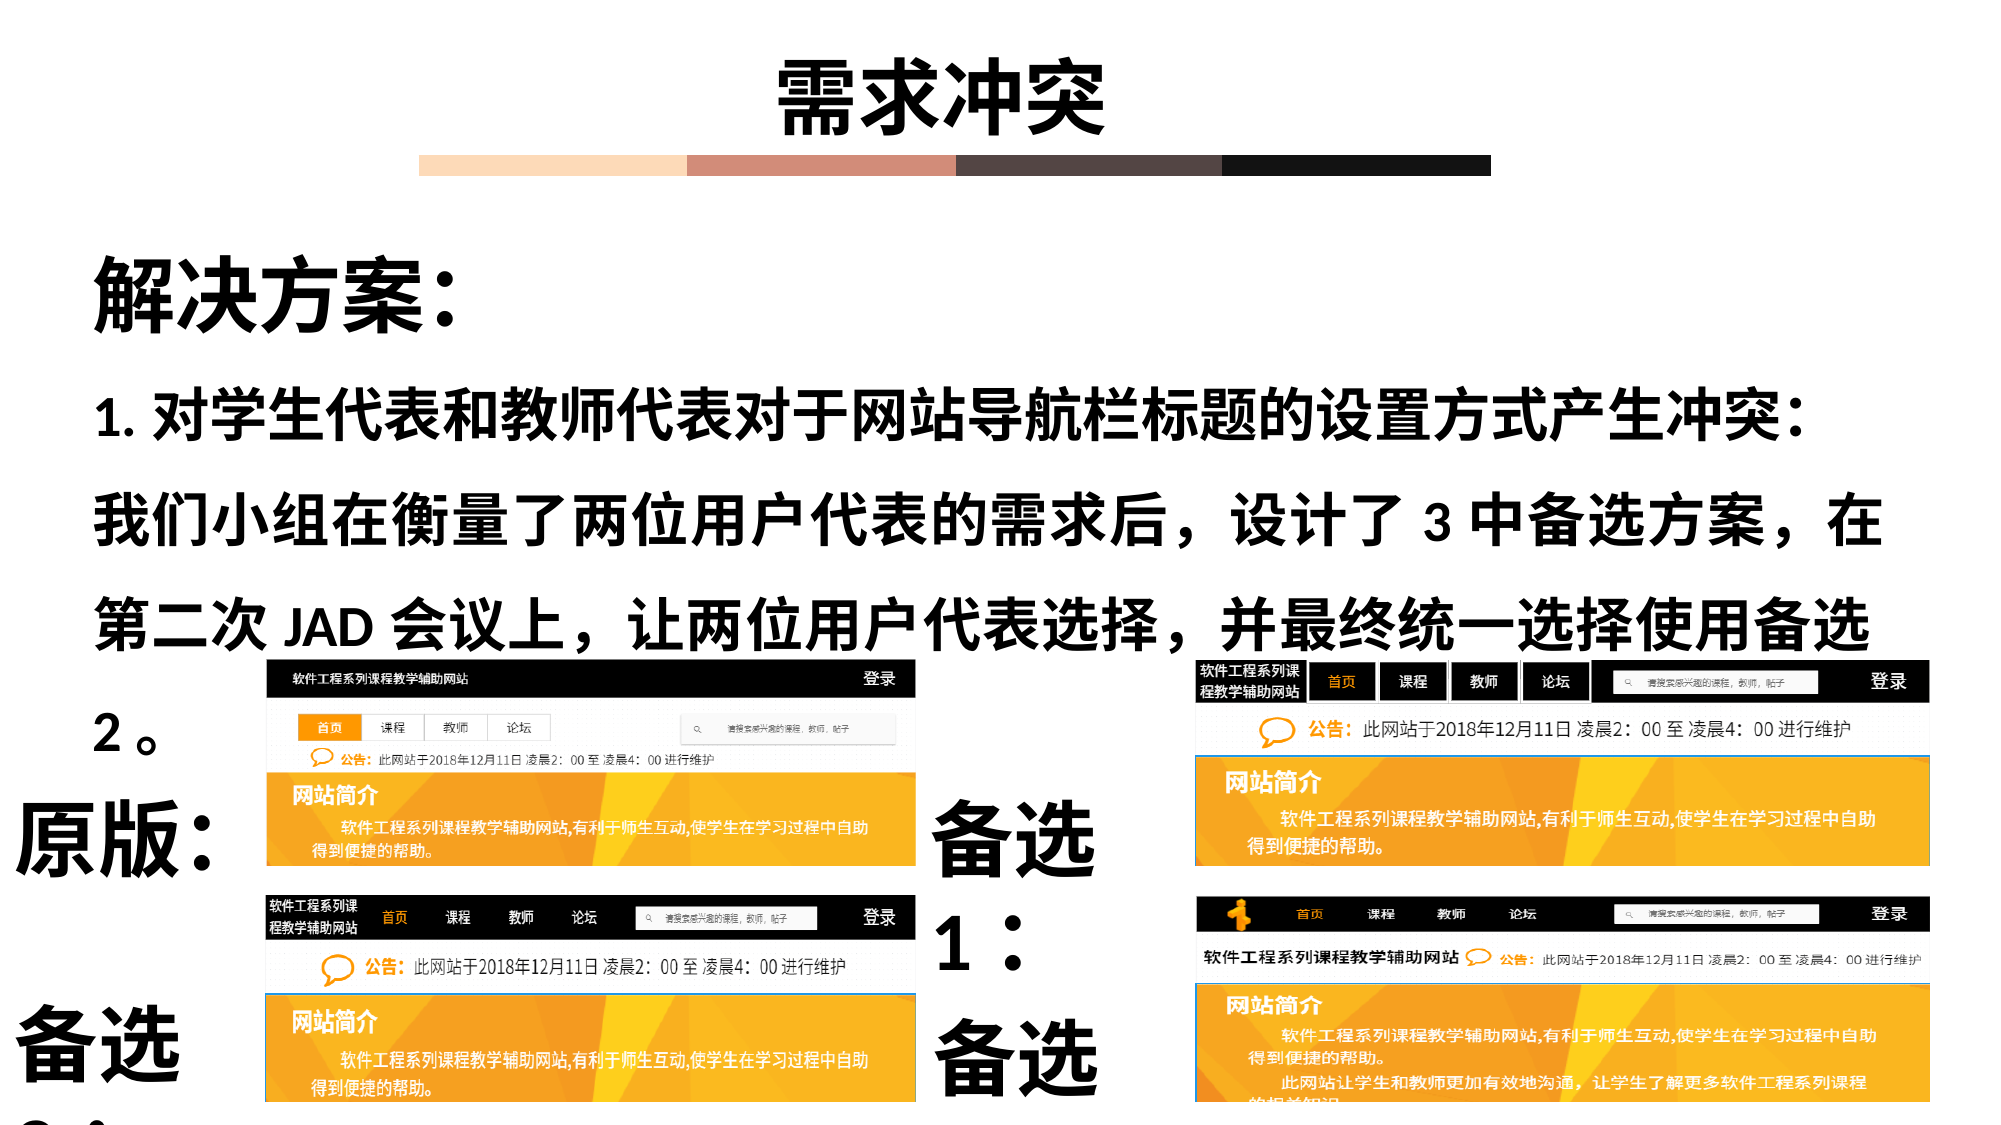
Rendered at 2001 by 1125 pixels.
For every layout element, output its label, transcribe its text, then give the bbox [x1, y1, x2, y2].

picture [265, 895, 916, 1102]
text_box 备选3： [918, 998, 1172, 1125]
list 需求冲突 [760, 49, 1477, 110]
picture [1195, 660, 1930, 866]
text_box 原版： [0, 779, 224, 895]
text_box 备选1： [915, 779, 1168, 995]
text_box 解决方案： 1.对学生代表和教师代表对于网站导航栏标题的设置方式产生冲突： 我们小组在衡量了两位用户代表的需求后，设计了3中备选方案，在第二次JAD会议上，让两位用户代表选择，并最终统一选择使用备选2。 [77, 186, 1900, 771]
picture [265, 659, 916, 866]
text_box 备选2： [0, 984, 266, 1125]
picture [1195, 895, 1930, 1102]
